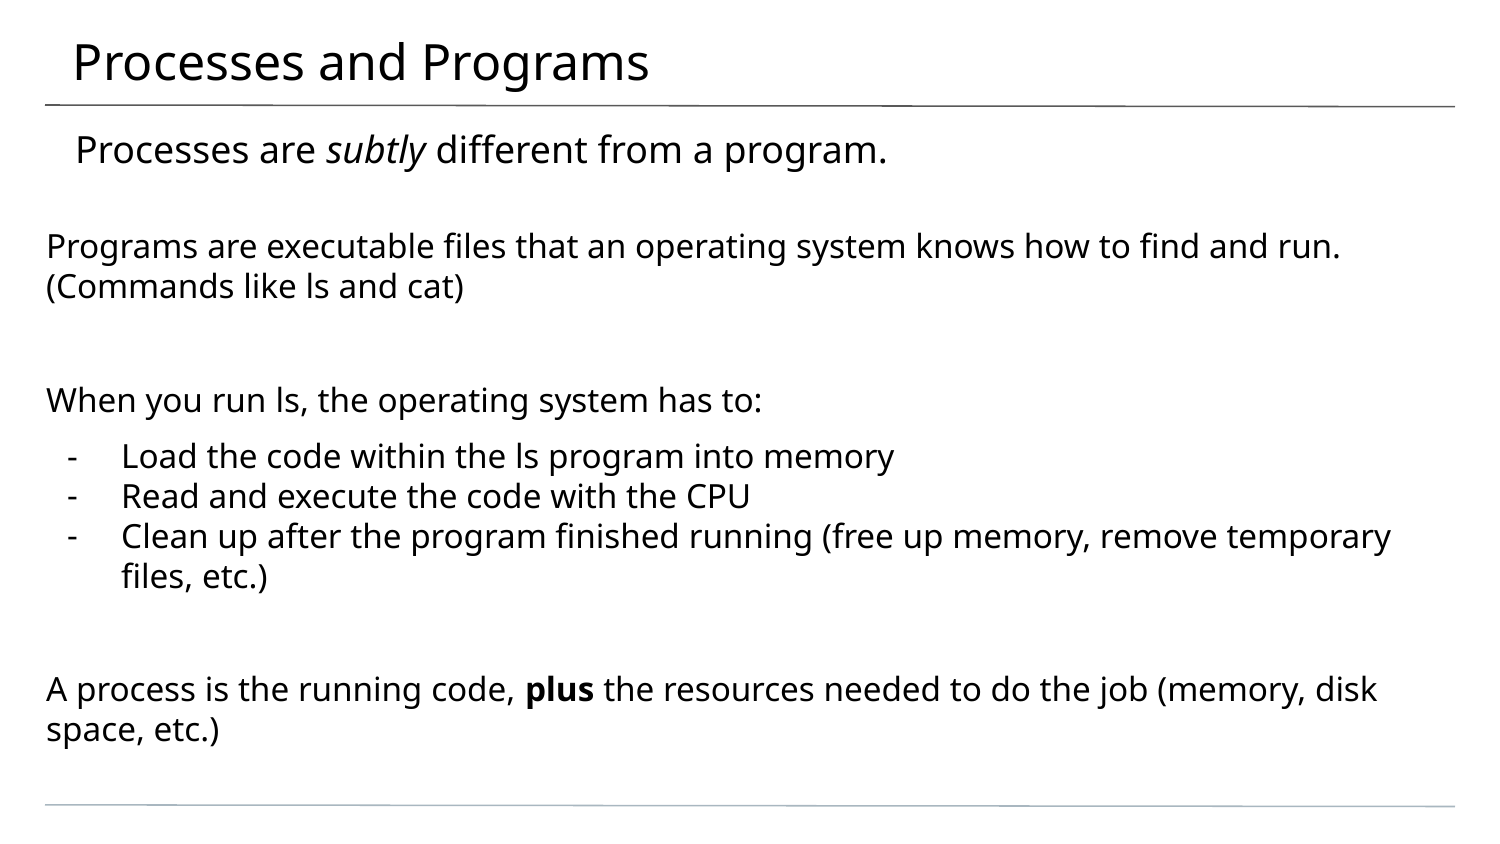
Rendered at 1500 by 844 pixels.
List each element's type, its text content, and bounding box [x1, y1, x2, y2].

list Programs are executable files that an operating system knows how to find and run. (Commands like ls and cat) When you run ls, the operating system has to: Load the code within the ls program into memory Read and execute the code with the CPU Clean up after the program finished running (free up memory, remove temporary files, etc.) A process is the running code, plus the resources needed to do the job (memory, disk space, etc.) [31, 210, 1500, 805]
title Processes and Programs [0, 0, 1500, 88]
subtitle Processes are subtly different from a program. [0, 110, 1500, 171]
